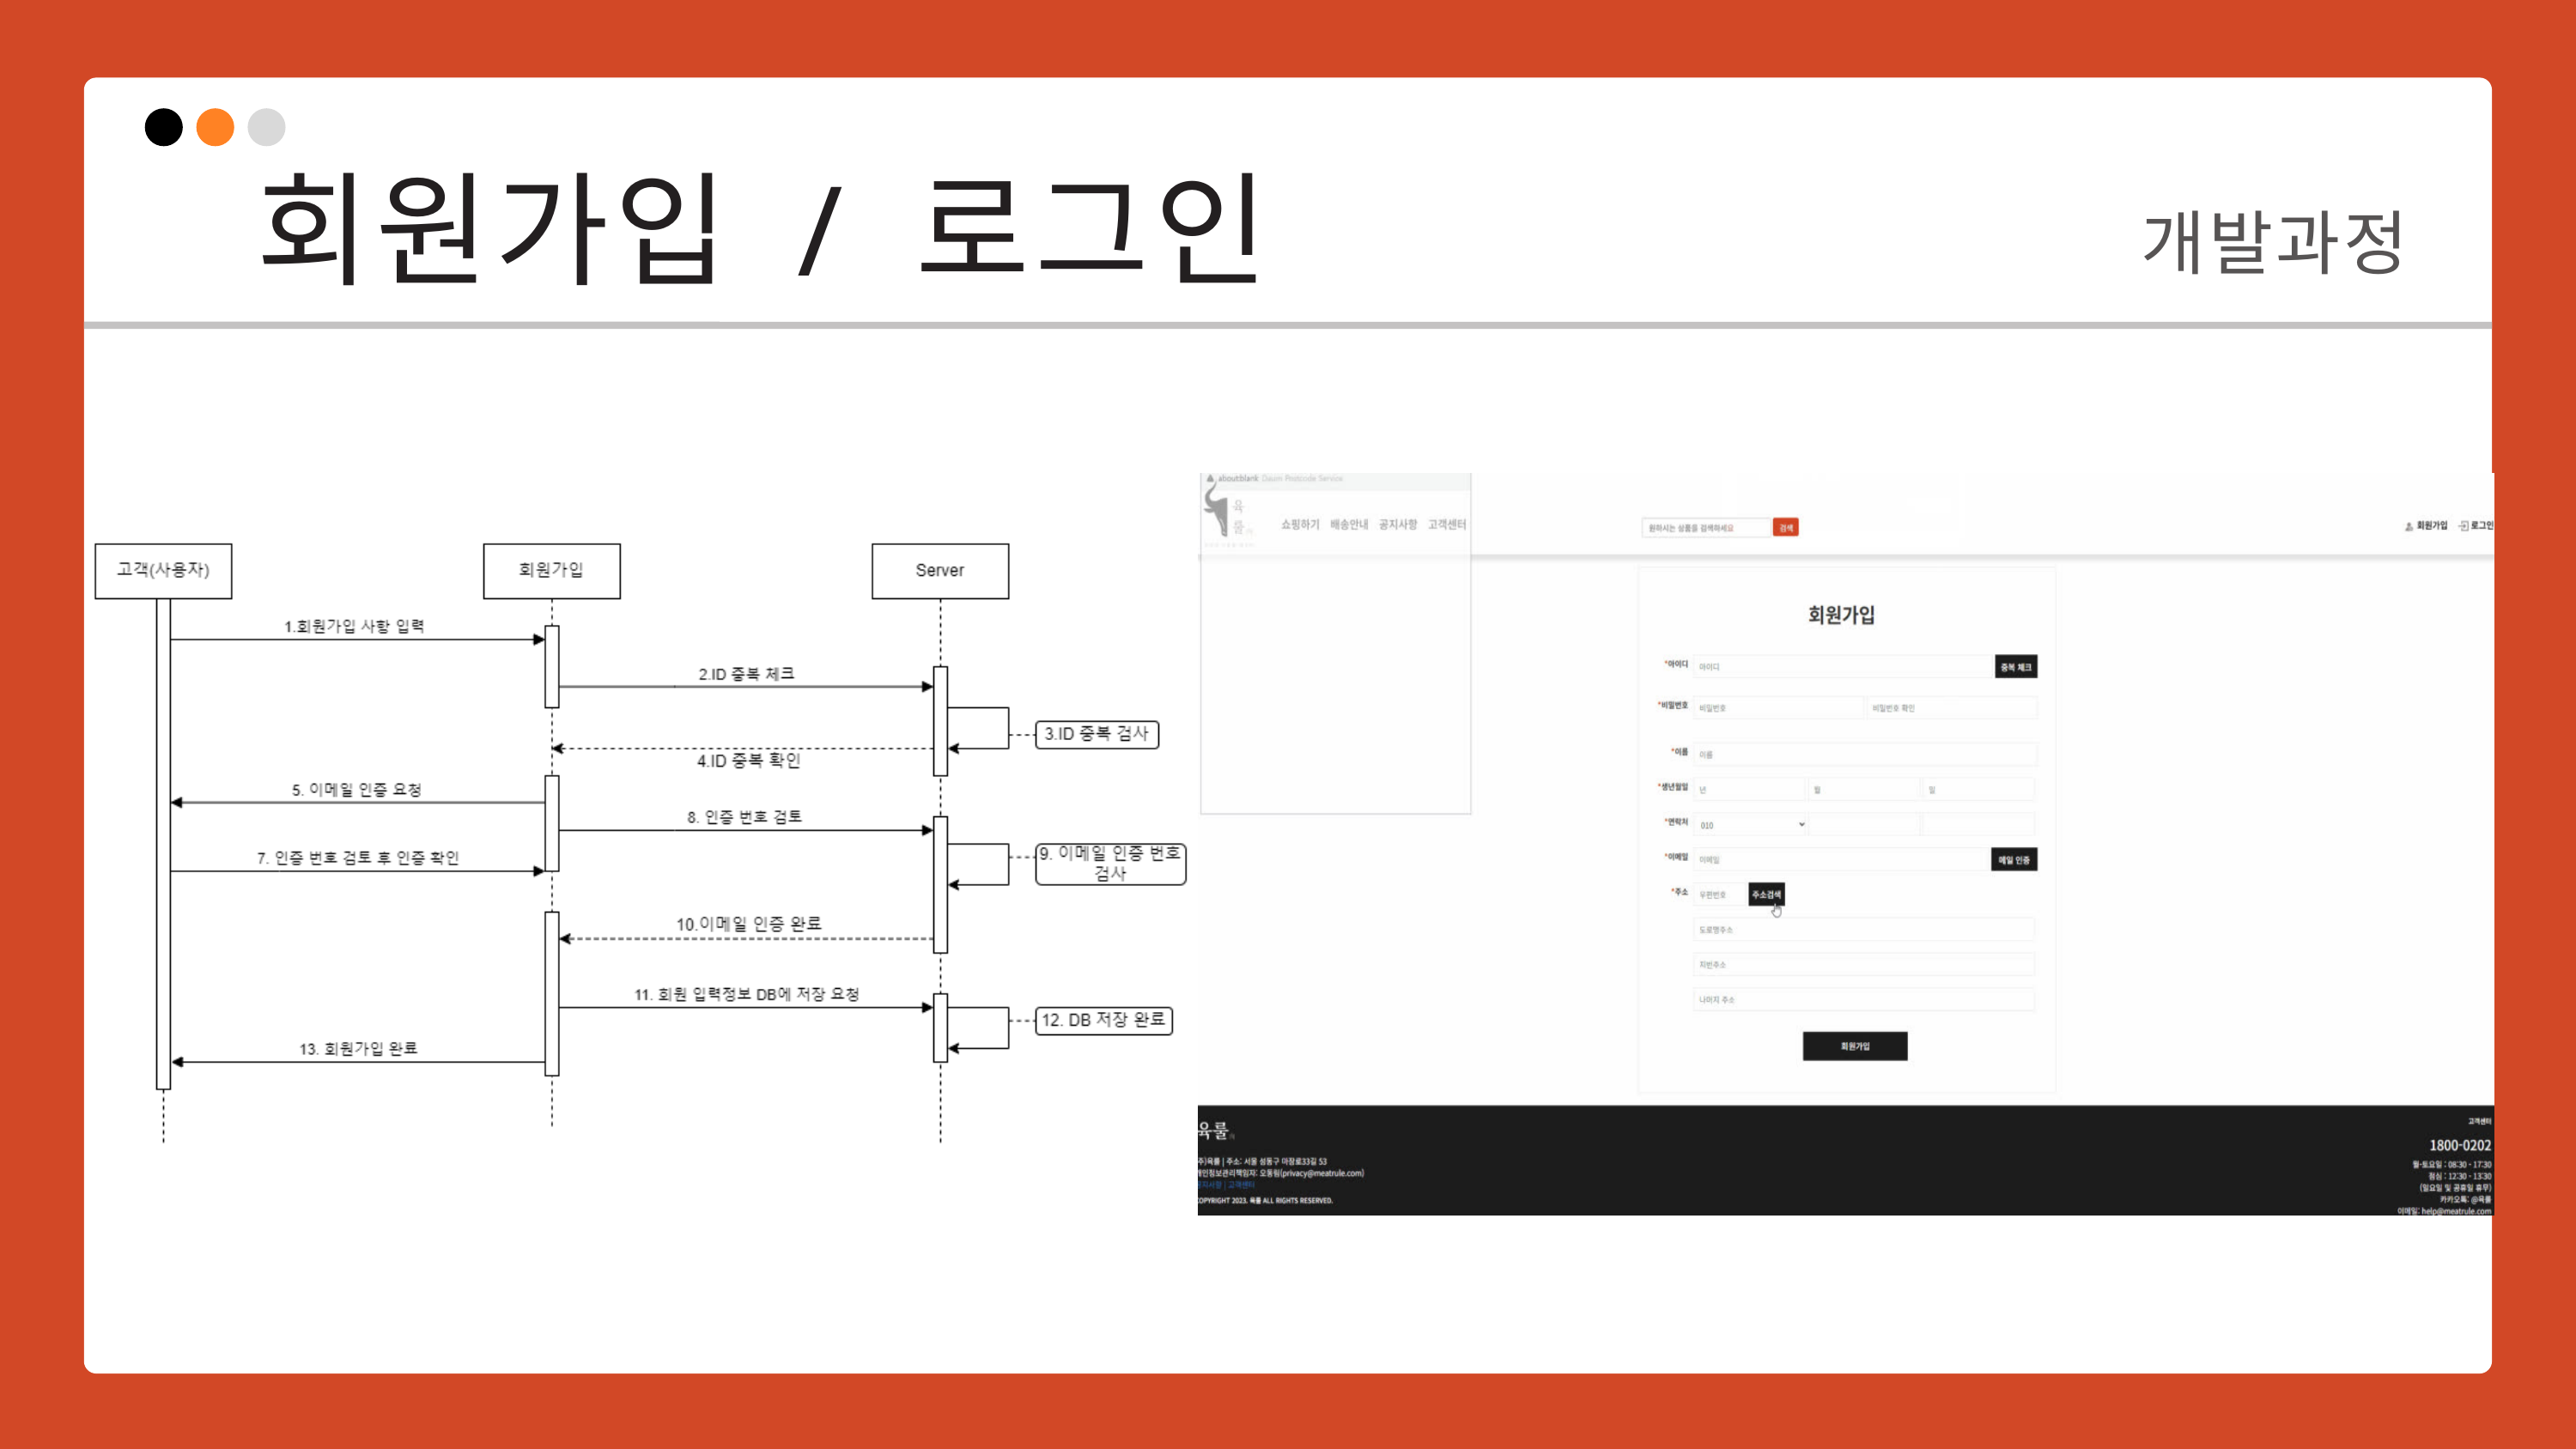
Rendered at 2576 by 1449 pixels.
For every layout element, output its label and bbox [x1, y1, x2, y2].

text_box [83, 77, 2493, 1374]
text_box [1197, 472, 2495, 1216]
